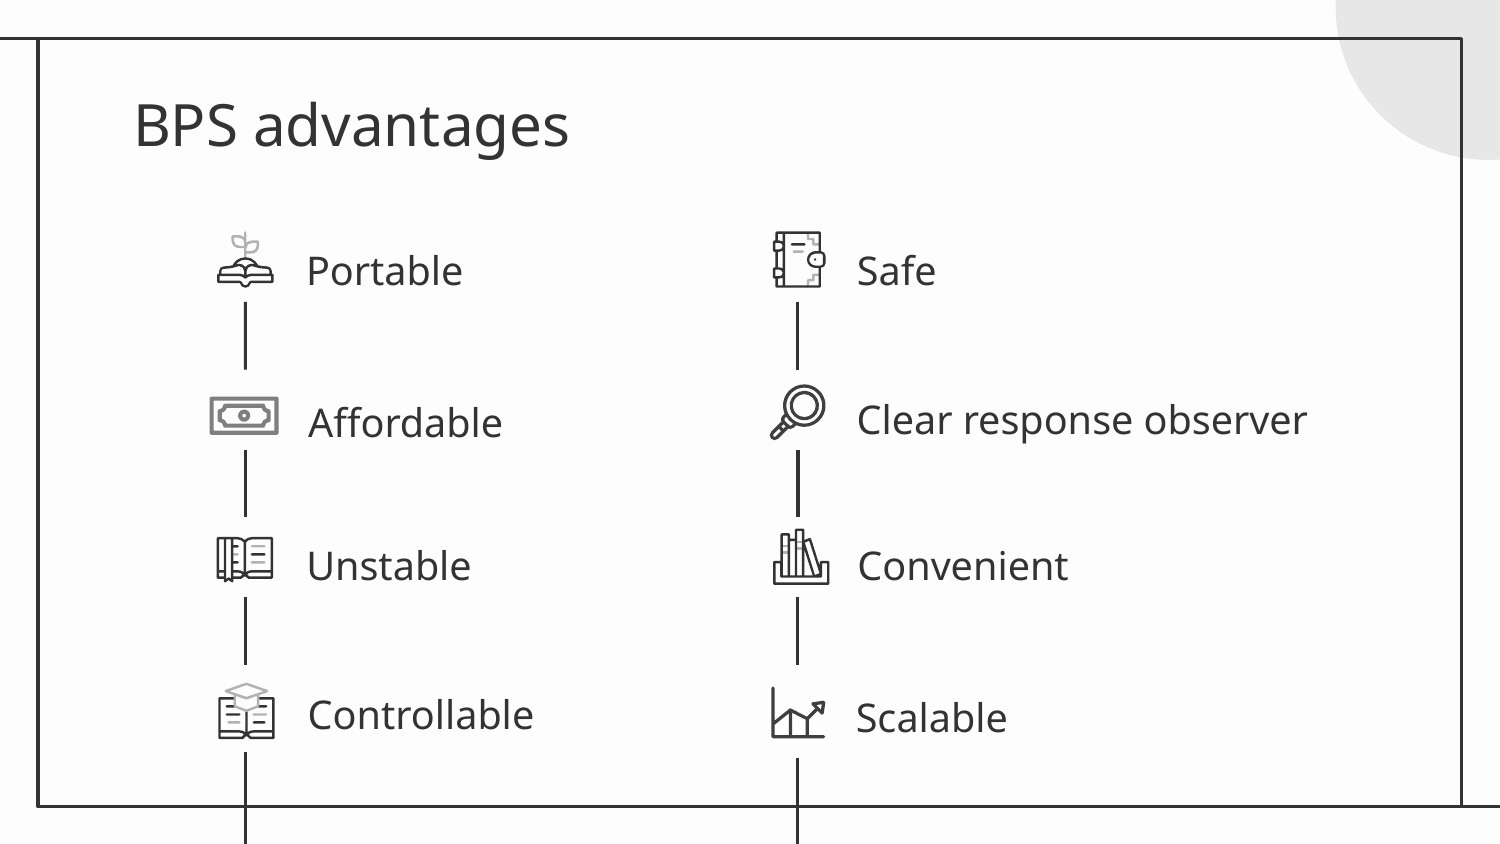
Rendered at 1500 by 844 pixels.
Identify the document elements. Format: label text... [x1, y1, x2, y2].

text_box Clear response observer [841, 399, 1424, 458]
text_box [216, 536, 274, 583]
text_box [204, 517, 289, 603]
subtitle Portable [290, 250, 732, 309]
subtitle Safe [841, 250, 1283, 309]
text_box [216, 231, 274, 288]
title BPS advantages [118, 72, 1382, 167]
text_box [772, 528, 830, 586]
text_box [218, 682, 275, 740]
text_box [744, 673, 830, 758]
text_box Controllable [292, 694, 734, 753]
text_box Convenient [842, 545, 1284, 604]
text_box Scalable [840, 696, 1282, 756]
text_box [772, 231, 826, 288]
text_box [755, 217, 840, 302]
subtitle Affordable [293, 401, 734, 461]
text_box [209, 396, 279, 436]
text_box [202, 217, 288, 302]
text_box [771, 686, 826, 739]
text_box Unstable [291, 545, 733, 604]
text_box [768, 384, 828, 441]
